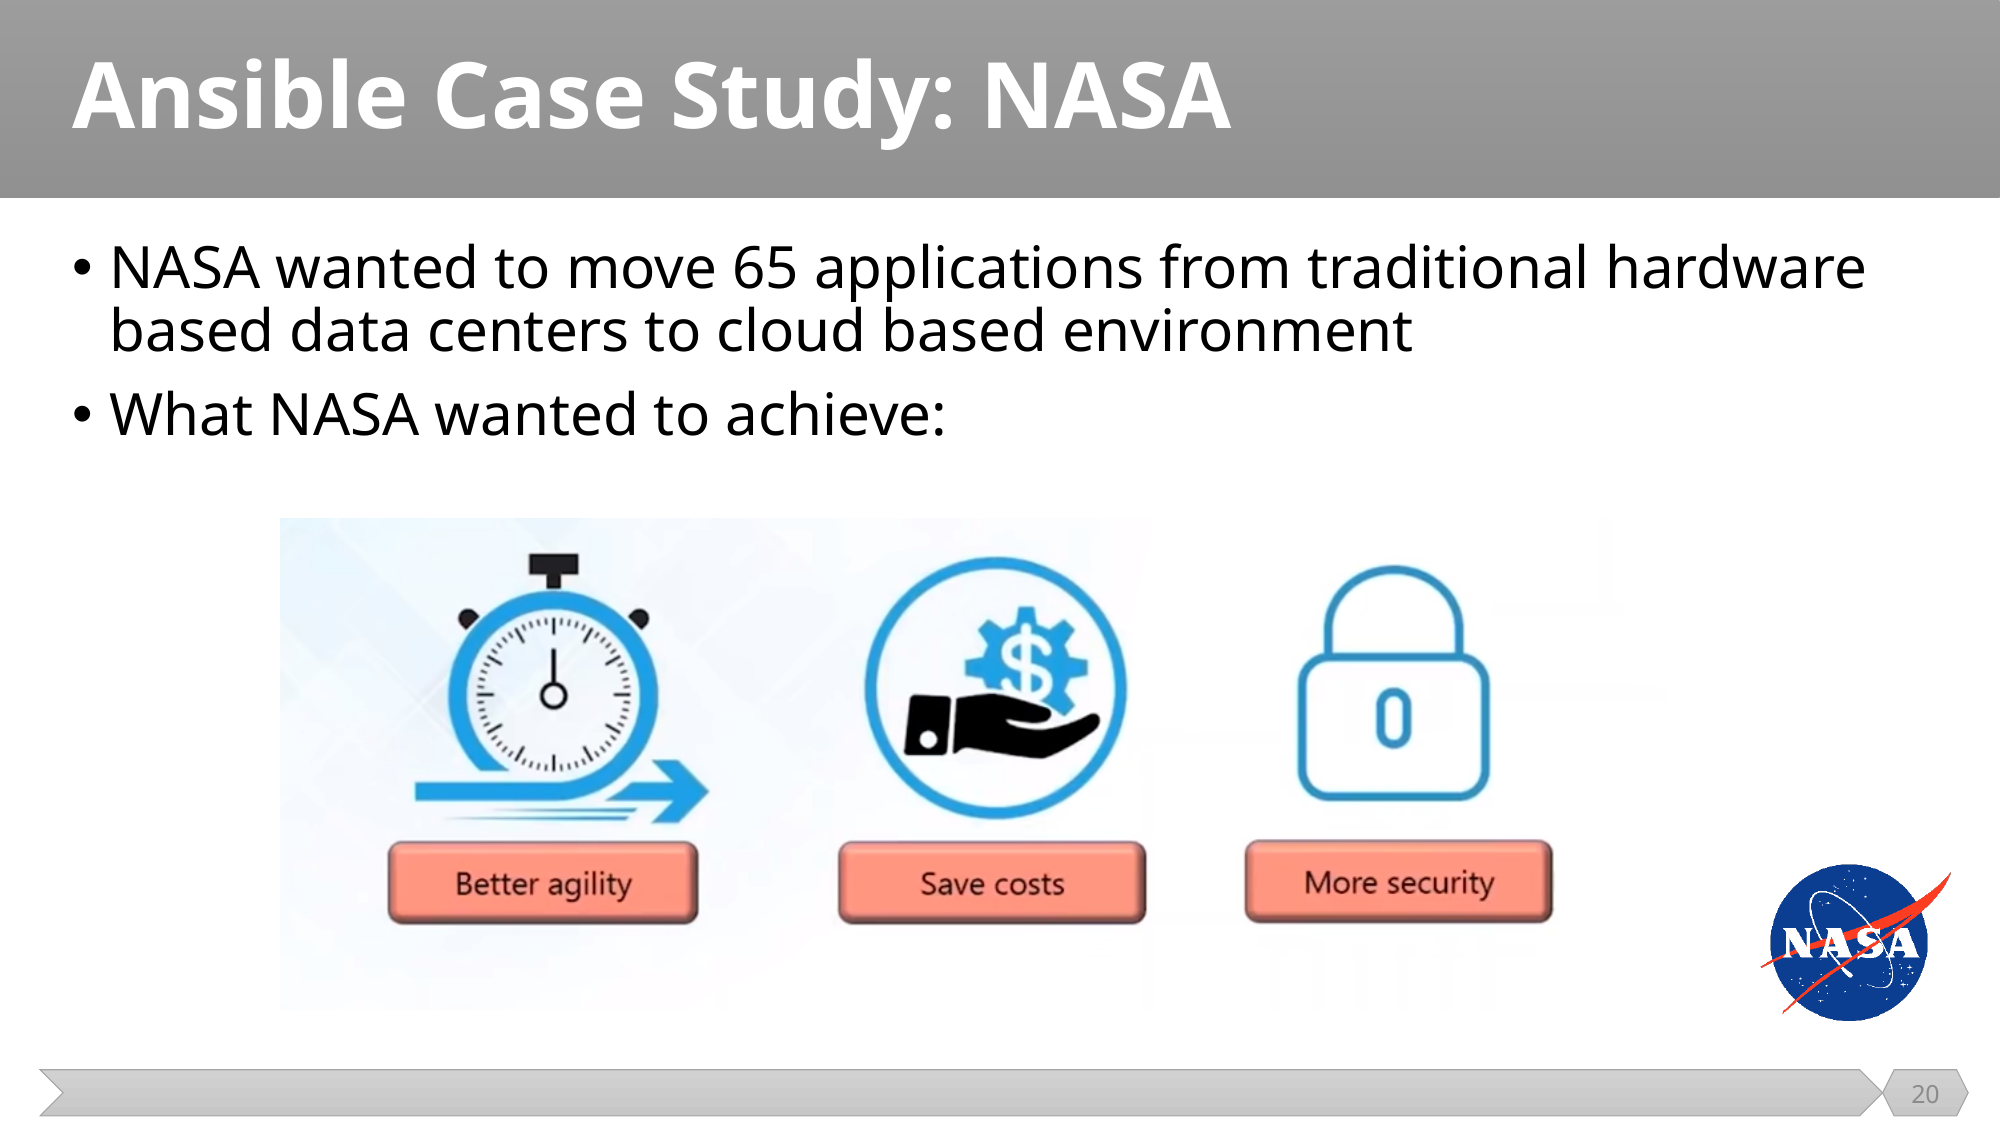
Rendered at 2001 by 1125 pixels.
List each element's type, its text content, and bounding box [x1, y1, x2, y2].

slide_number 20 [1882, 1065, 1969, 1125]
picture [280, 518, 1667, 1010]
picture [1740, 843, 1969, 1043]
title Ansible Case Study: NASA [56, 0, 1969, 199]
list NASA wanted to move 65 applications from traditional hardware based data centers to cloud based environment What NASA wanted to achieve: [56, 230, 1969, 1010]
